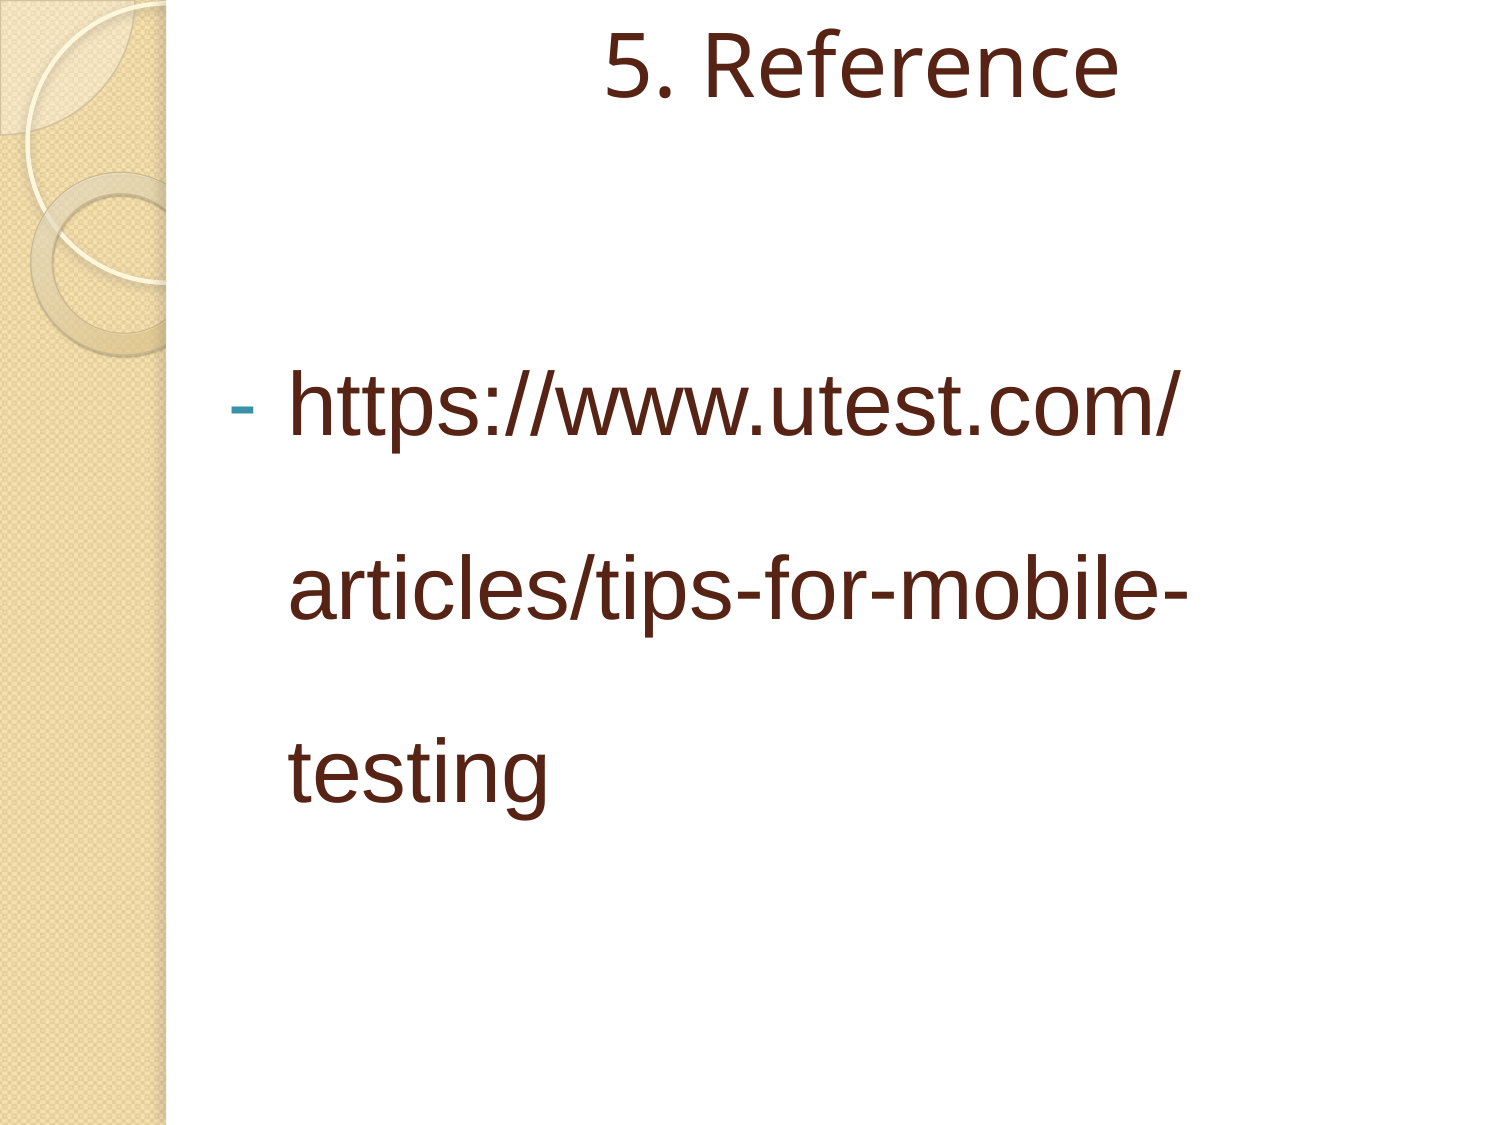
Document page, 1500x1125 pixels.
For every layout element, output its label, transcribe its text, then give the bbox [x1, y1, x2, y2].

text_box 5. Reference [149, 0, 1500, 157]
picture [0, 15, 166, 1125]
list https://www.utest.com/articles/tips-for-mobile-testing [197, 261, 1463, 1021]
